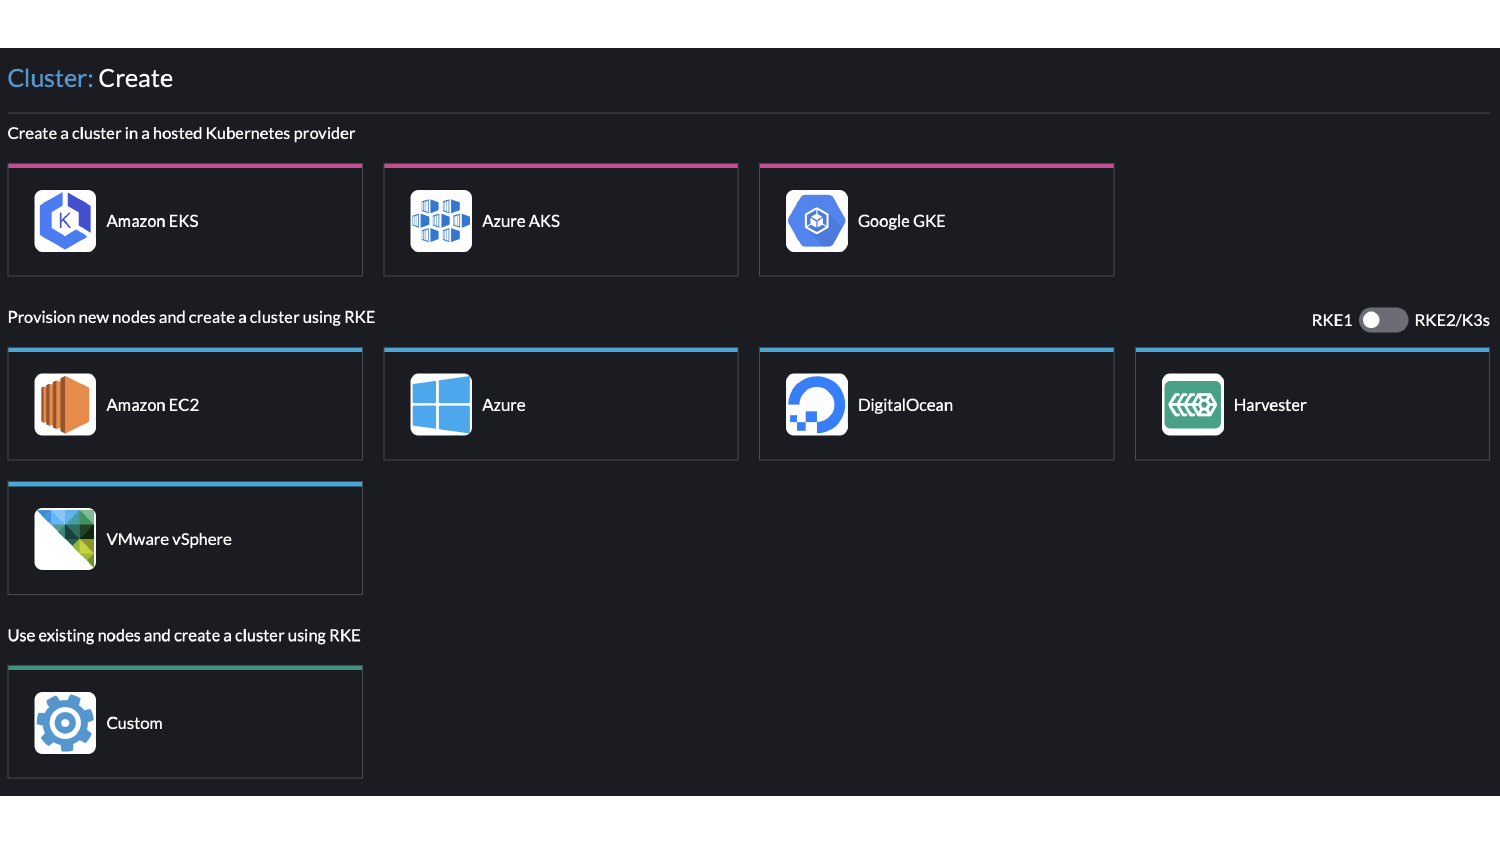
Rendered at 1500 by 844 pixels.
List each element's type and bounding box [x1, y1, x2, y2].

picture [0, 48, 1500, 796]
